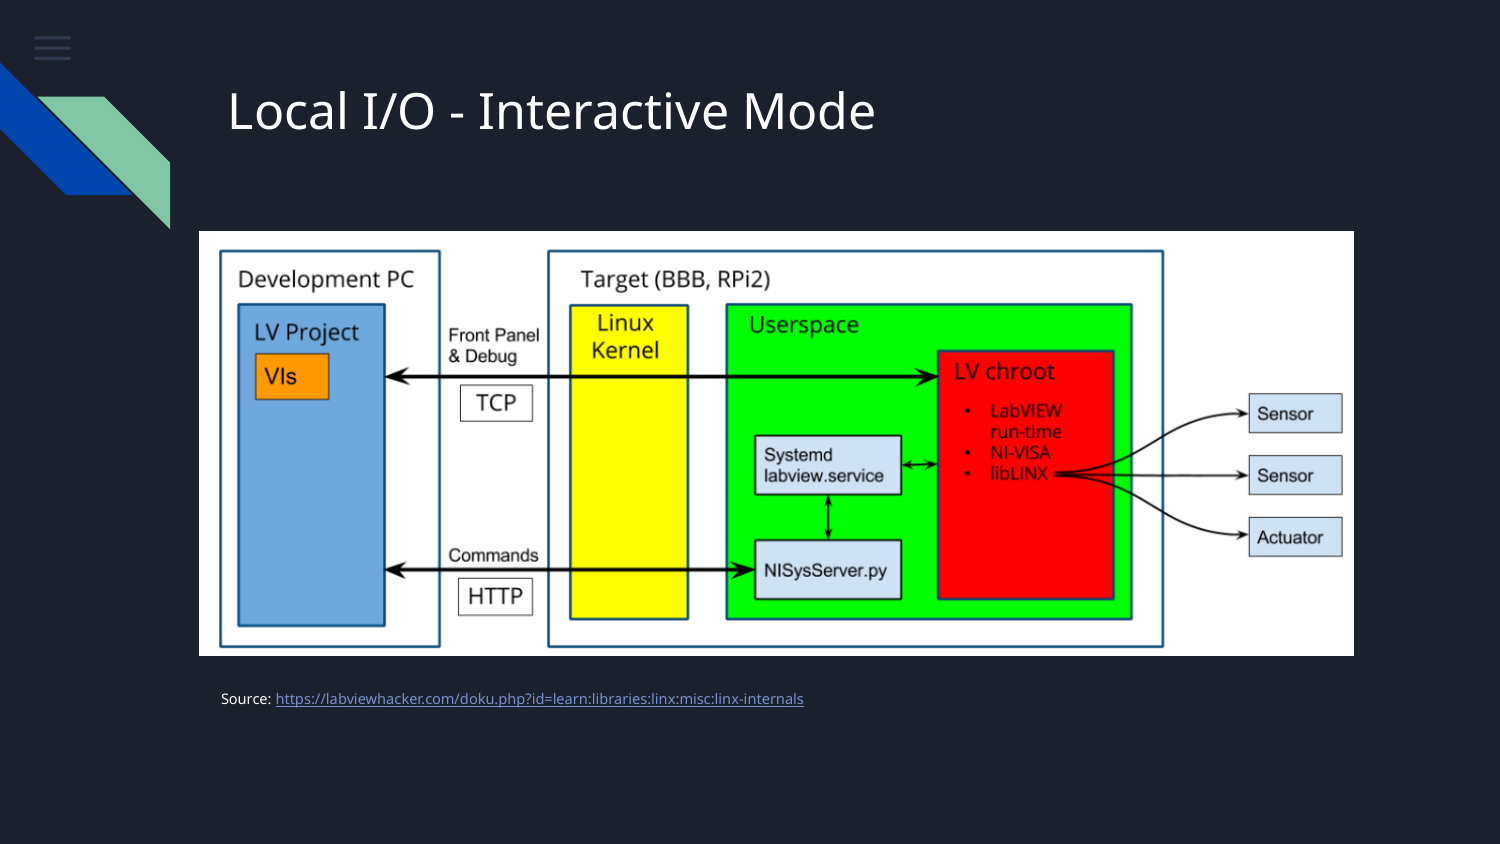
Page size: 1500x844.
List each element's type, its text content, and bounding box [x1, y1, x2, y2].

list [199, 201, 1375, 735]
picture [199, 231, 1355, 656]
text_box Source: https://labviewhacker.com/doku.php?id=learn:libraries:linx:misc:linx-internals [206, 671, 1375, 717]
title Local I/O - Interactive Mode [212, 64, 1368, 201]
